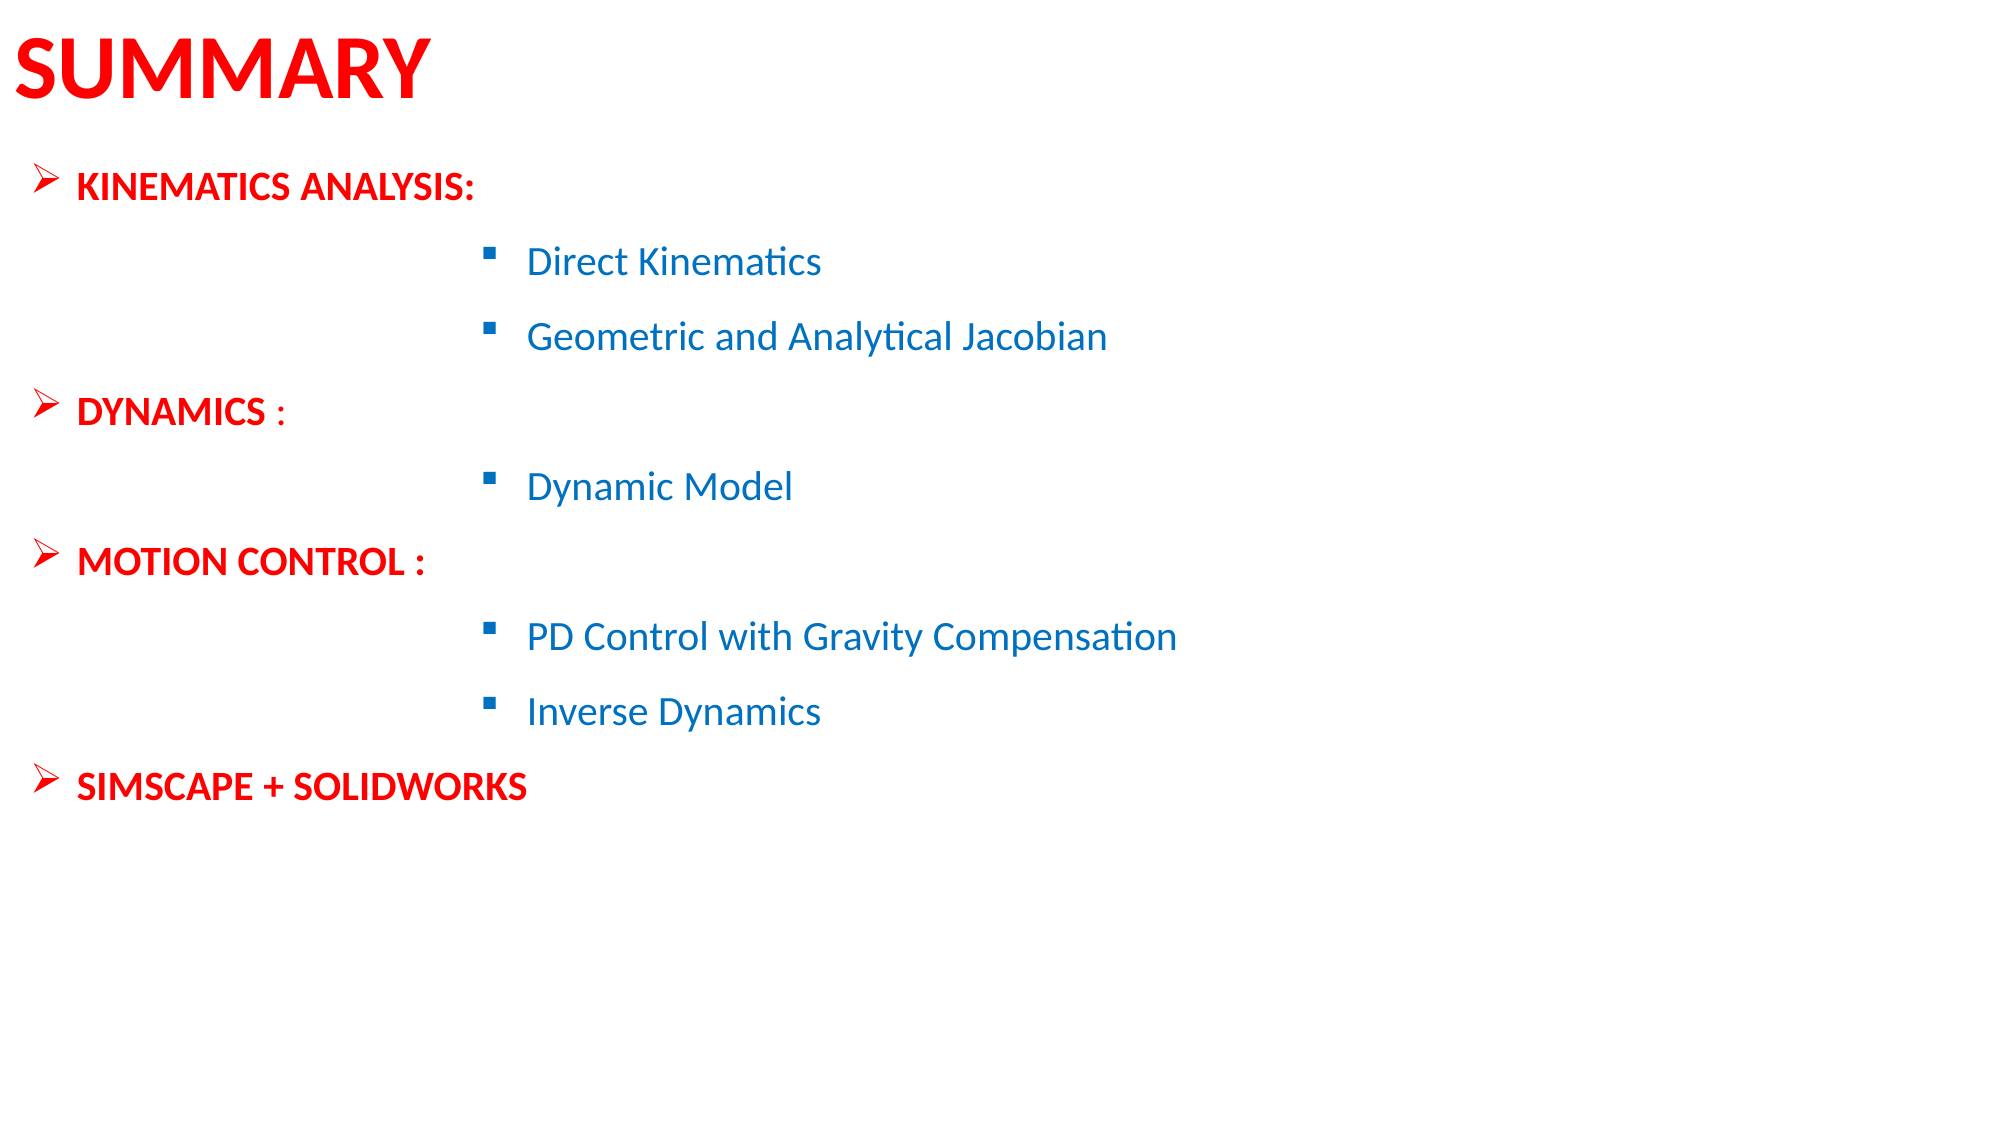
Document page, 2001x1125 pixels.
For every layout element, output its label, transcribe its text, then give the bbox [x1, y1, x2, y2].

text_box SUMMARY [0, 0, 2000, 125]
text_box KINEMATICS ANALYSIS: Direct Kinematics Geometric and Analytical Jacobian DYNAMICS : Dynamic Model MOTION CONTROL : PD Control with Gravity Compensation Inverse Dynamics SIMSCAPE + SOLIDWORKS [15, 126, 1718, 816]
